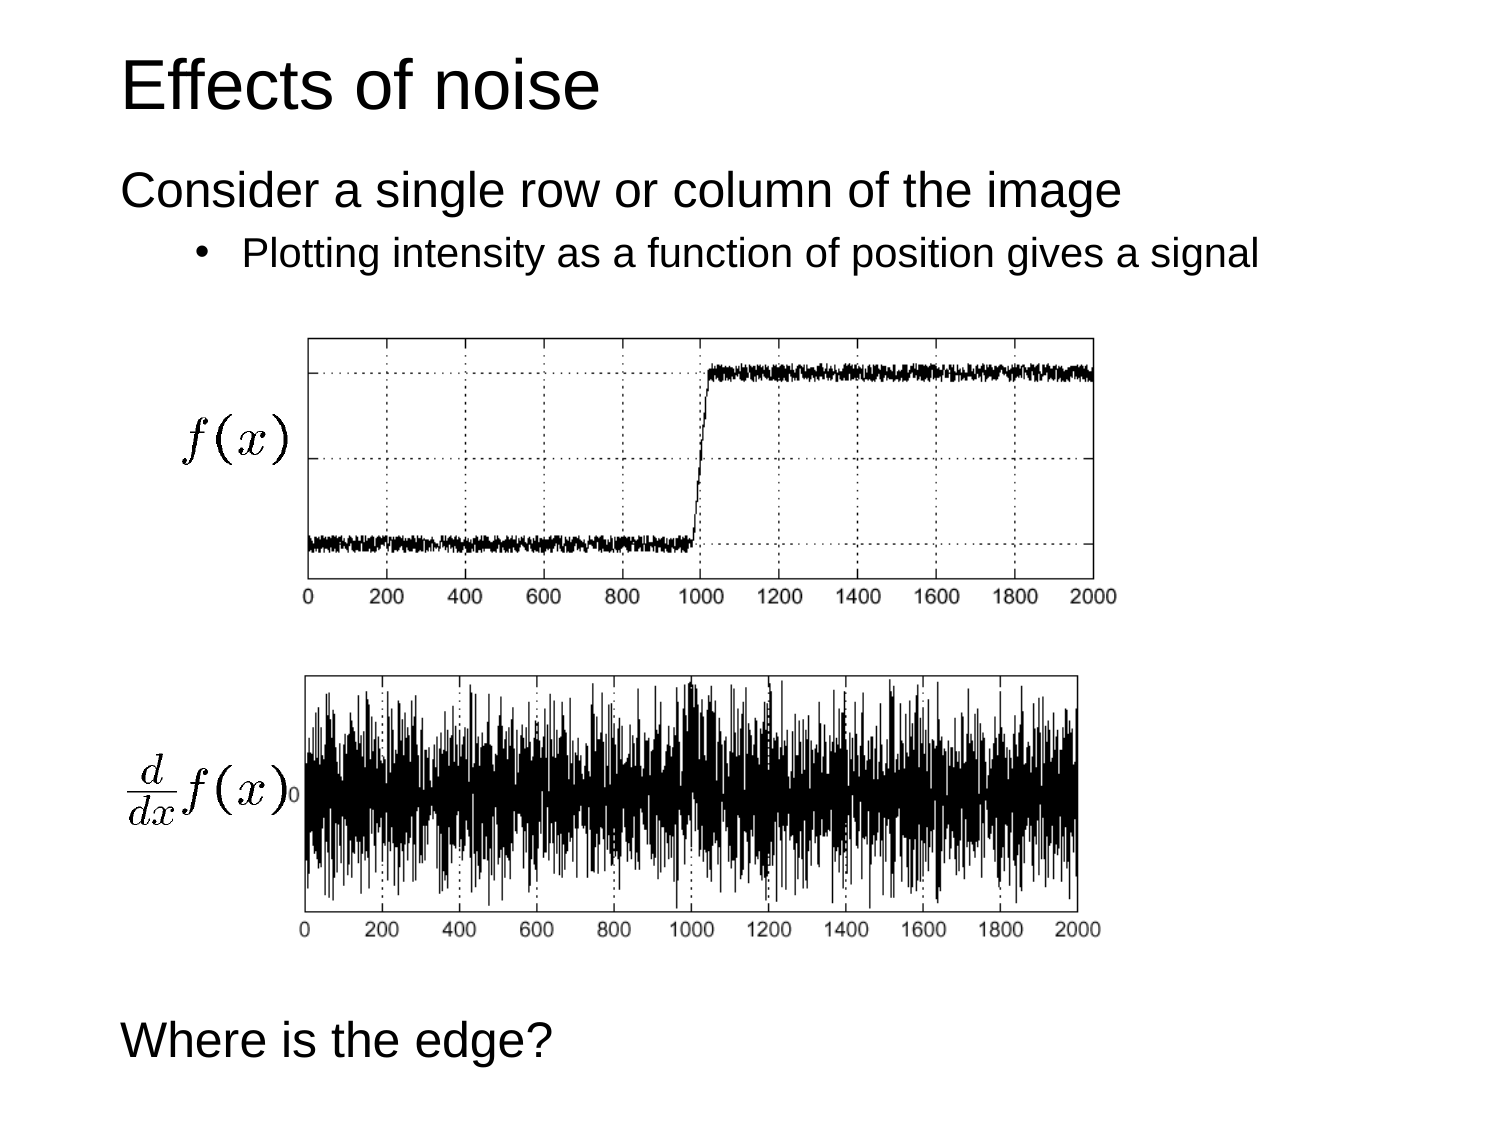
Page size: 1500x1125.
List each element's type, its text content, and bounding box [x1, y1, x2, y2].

picture [124, 662, 1113, 946]
text_box Where is the edge? [112, 999, 1388, 1075]
picture [180, 413, 288, 466]
picture [301, 314, 1126, 626]
list Consider a single row or column of the image Plotting intensity as a function of position gives a signal [111, 149, 1388, 301]
title Effects of noise [111, 11, 1388, 149]
